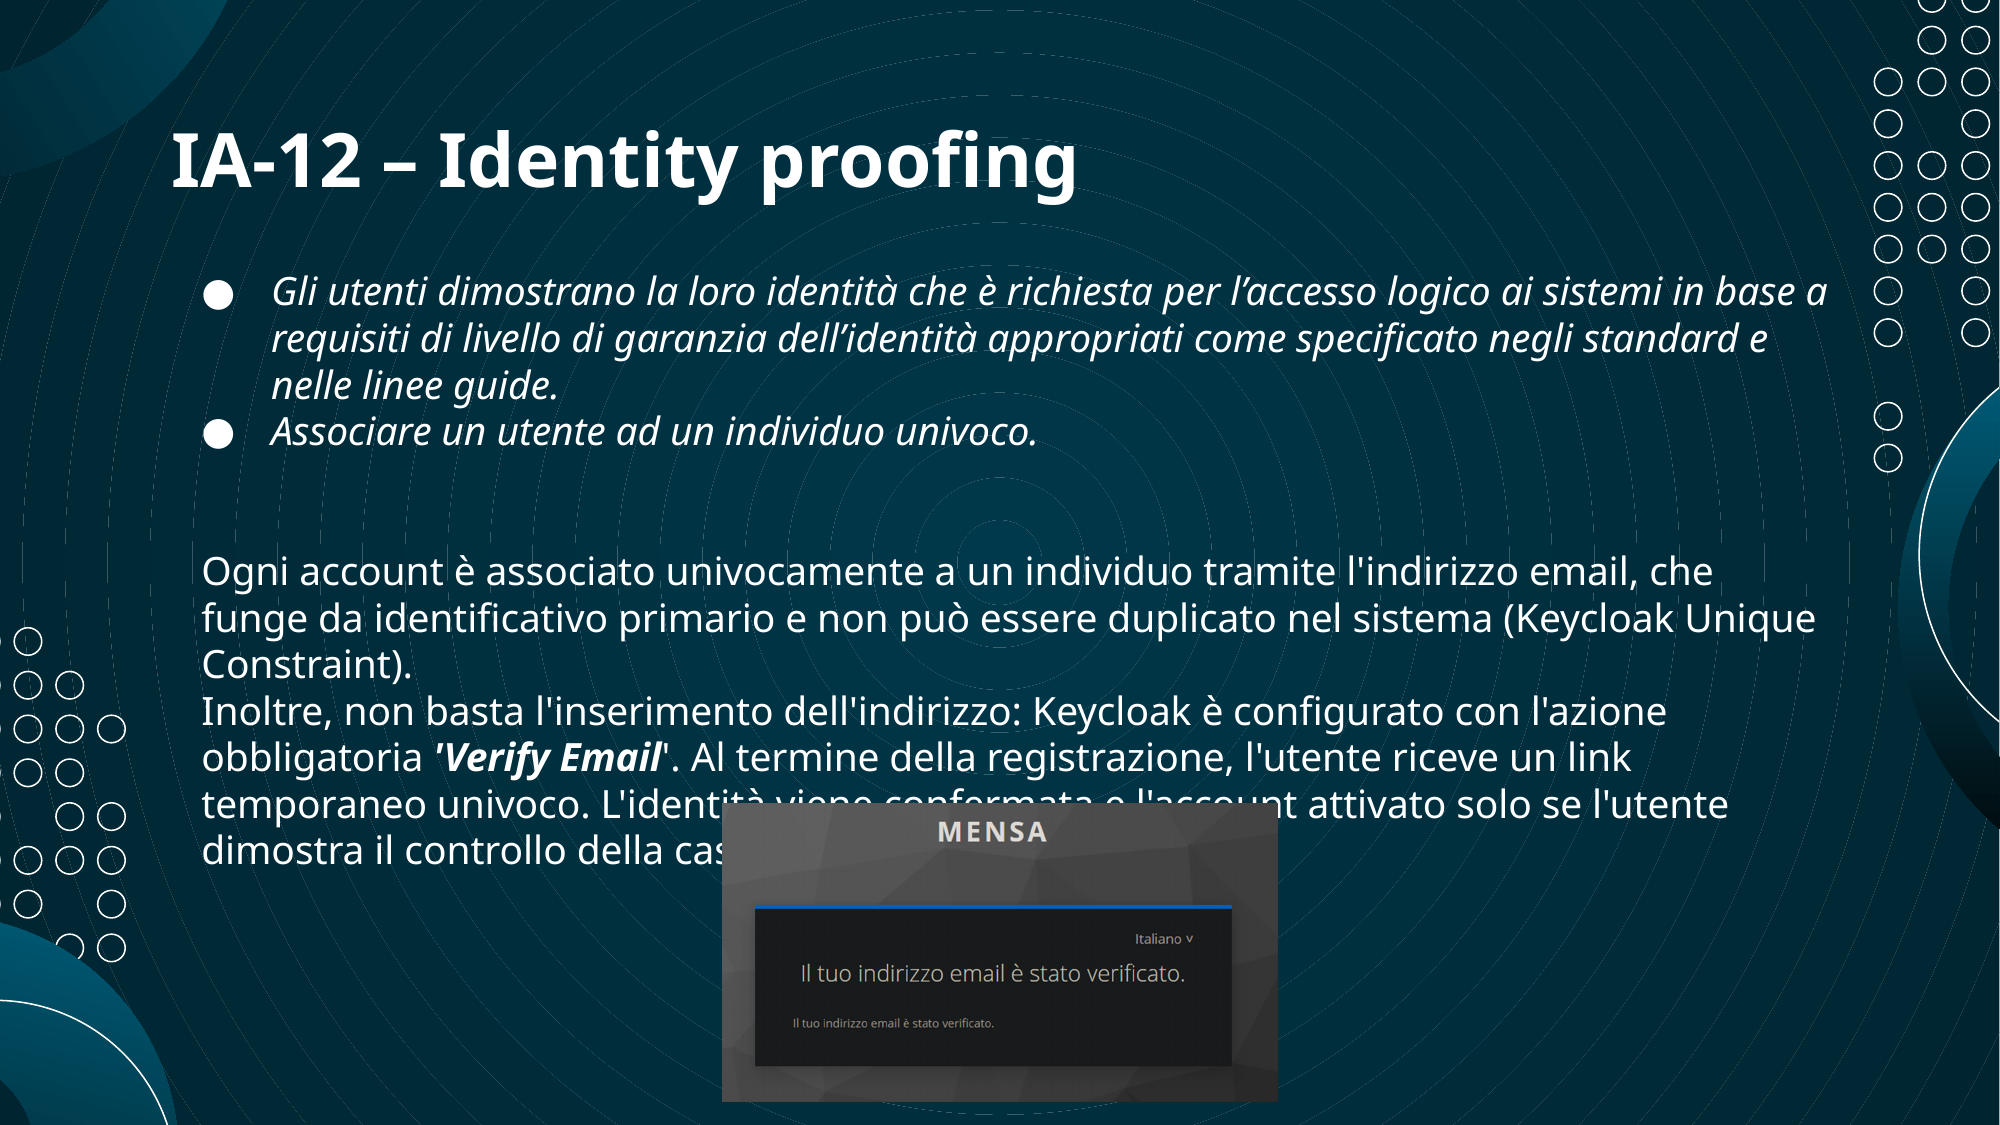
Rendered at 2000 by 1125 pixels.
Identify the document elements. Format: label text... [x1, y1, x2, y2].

list Gli utenti dimostrano la loro identità che è richiesta per l’accesso logico ai sistemi in base a requisiti di livello di garanzia dell’identità appropriati come specificato negli standard e nelle linee guide. Associare un utente ad un individuo univoco. Ogni account è associato univocamente a un individuo tramite l'indirizzo email, che funge da identificativo primario e non può essere duplicato nel sistema (Keycloak Unique Constraint). Inoltre, non basta l'inserimento dell'indirizzo: Keycloak è configurato con l'azione obbligatoria 'Verify Email'. Al termine della registrazione, l'utente riceve un link temporaneo univoco. L'identità viene confermata e l'account attivato solo se l'utente dimostra il controllo della casella di posta cliccando sul link. [155, 252, 1844, 1000]
picture [721, 803, 1278, 1102]
title IA-12 – Identity proofing [155, 97, 1844, 252]
